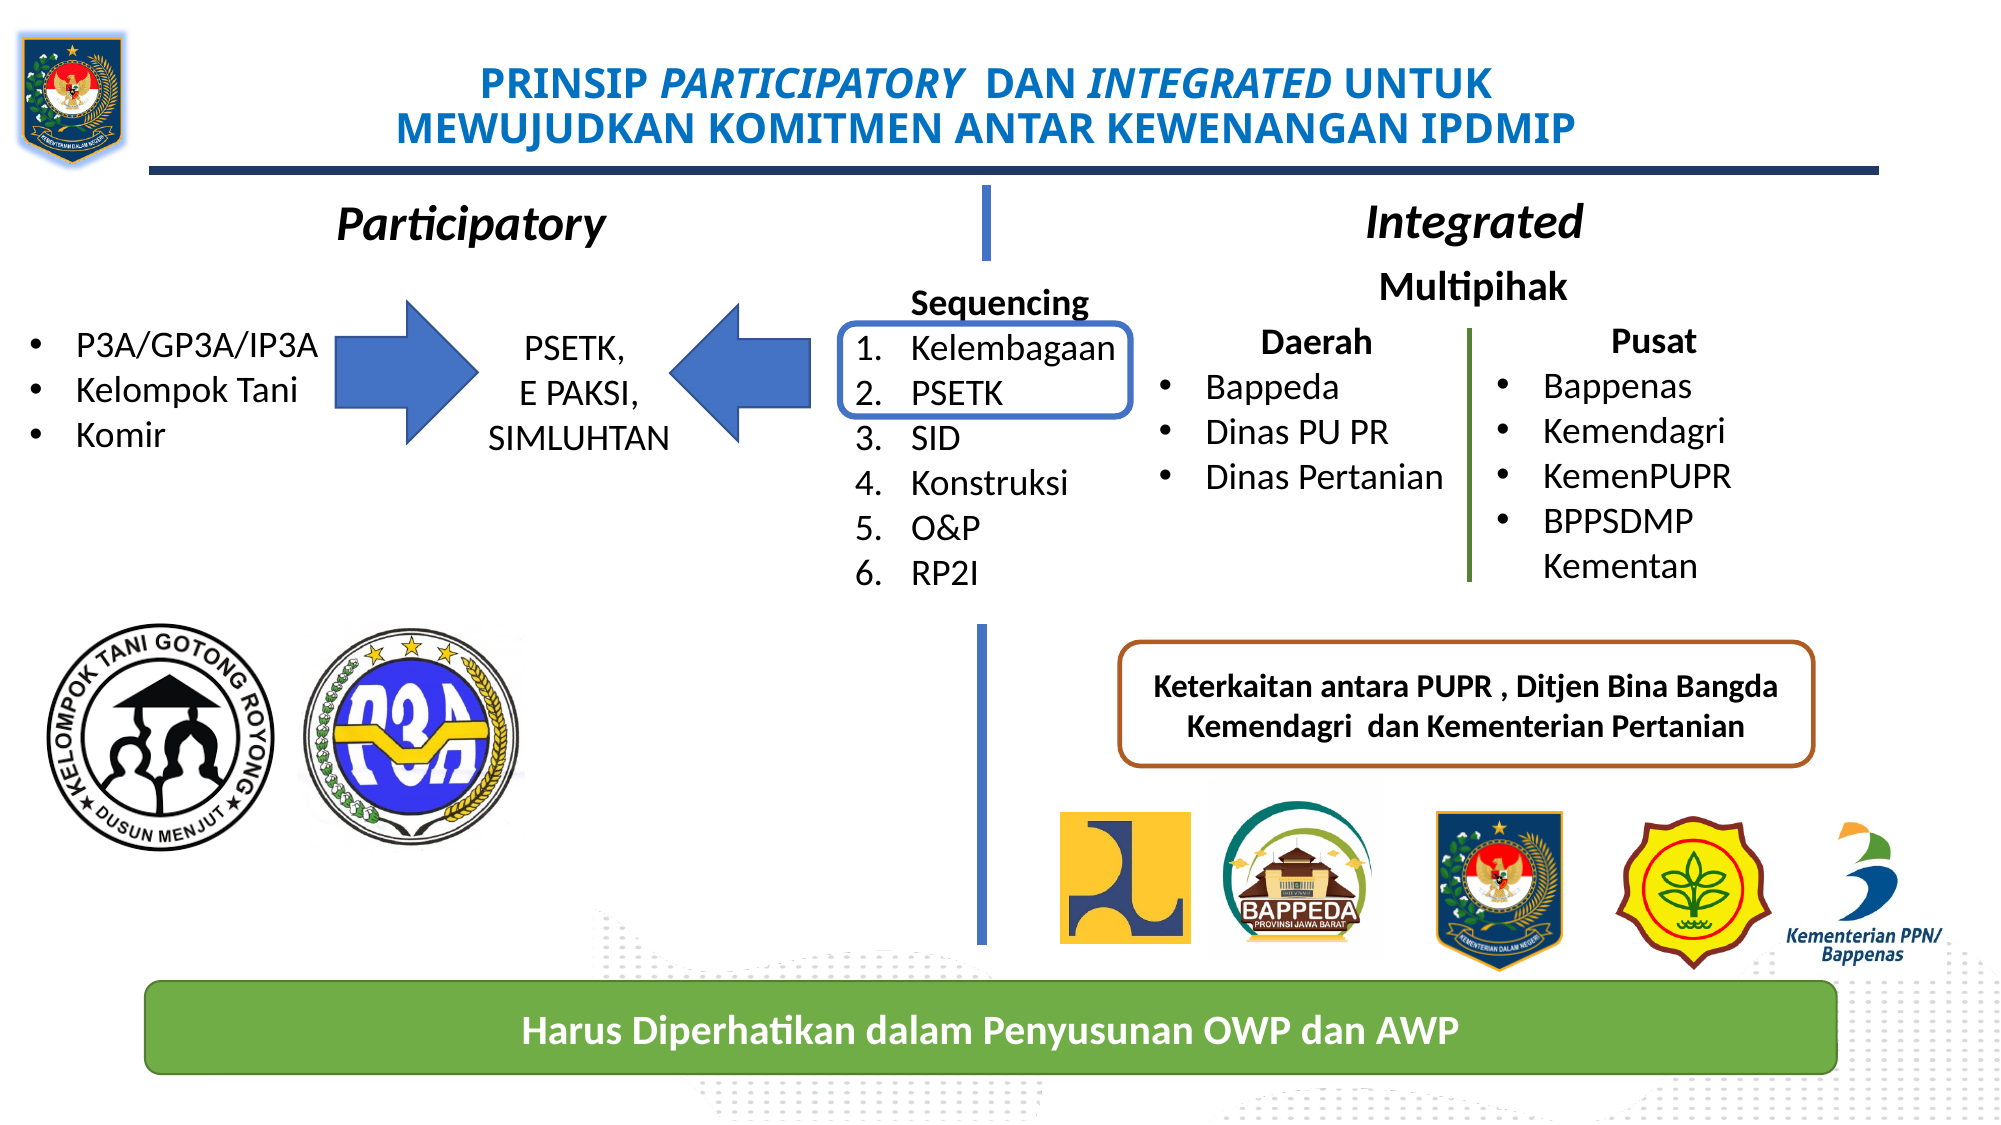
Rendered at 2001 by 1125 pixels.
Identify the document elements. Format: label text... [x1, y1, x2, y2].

picture [592, 782, 2000, 1121]
text_box Sequencing Kelembagaan PSETK SID Konstruksi O&P RP2I [840, 270, 1160, 601]
picture [46, 623, 275, 852]
title PRINSIP PARTICIPATORY DAN INTEGRATED UNTUK MEWUJUDKAN KOMITMEN ANTAR KEWENANGAN IPDMIP [323, 72, 1649, 143]
text_box Multipihak [1267, 251, 1680, 309]
text_box Participatory [192, 183, 750, 259]
picture [297, 622, 525, 853]
text_box PSETK, E PAKSI, SIMLUHTAN [300, 315, 840, 466]
picture [22, 37, 122, 164]
text_box Daerah Bappeda Dinas PU PR Dinas Pertanian [1144, 309, 1481, 505]
text_box Integrated [1195, 181, 1754, 256]
text_box [406, 299, 422, 315]
text_box [668, 302, 811, 444]
text_box Harus Diperhatikan dalam Penyusunan OWP dan AWP [143, 980, 592, 1076]
text_box Pusat Bappenas Kemendagri KemenPUPR BPPSDMP Kementan [1481, 308, 1828, 594]
text_box Keterkaitan antara PUPR , Ditjen Bina Bangda Kemendagri dan Kementerian Pertanian [1118, 640, 1815, 768]
text_box [838, 322, 1132, 418]
text_box P3A/GP3A/IP3A Kelompok Tani Komir [14, 313, 335, 463]
